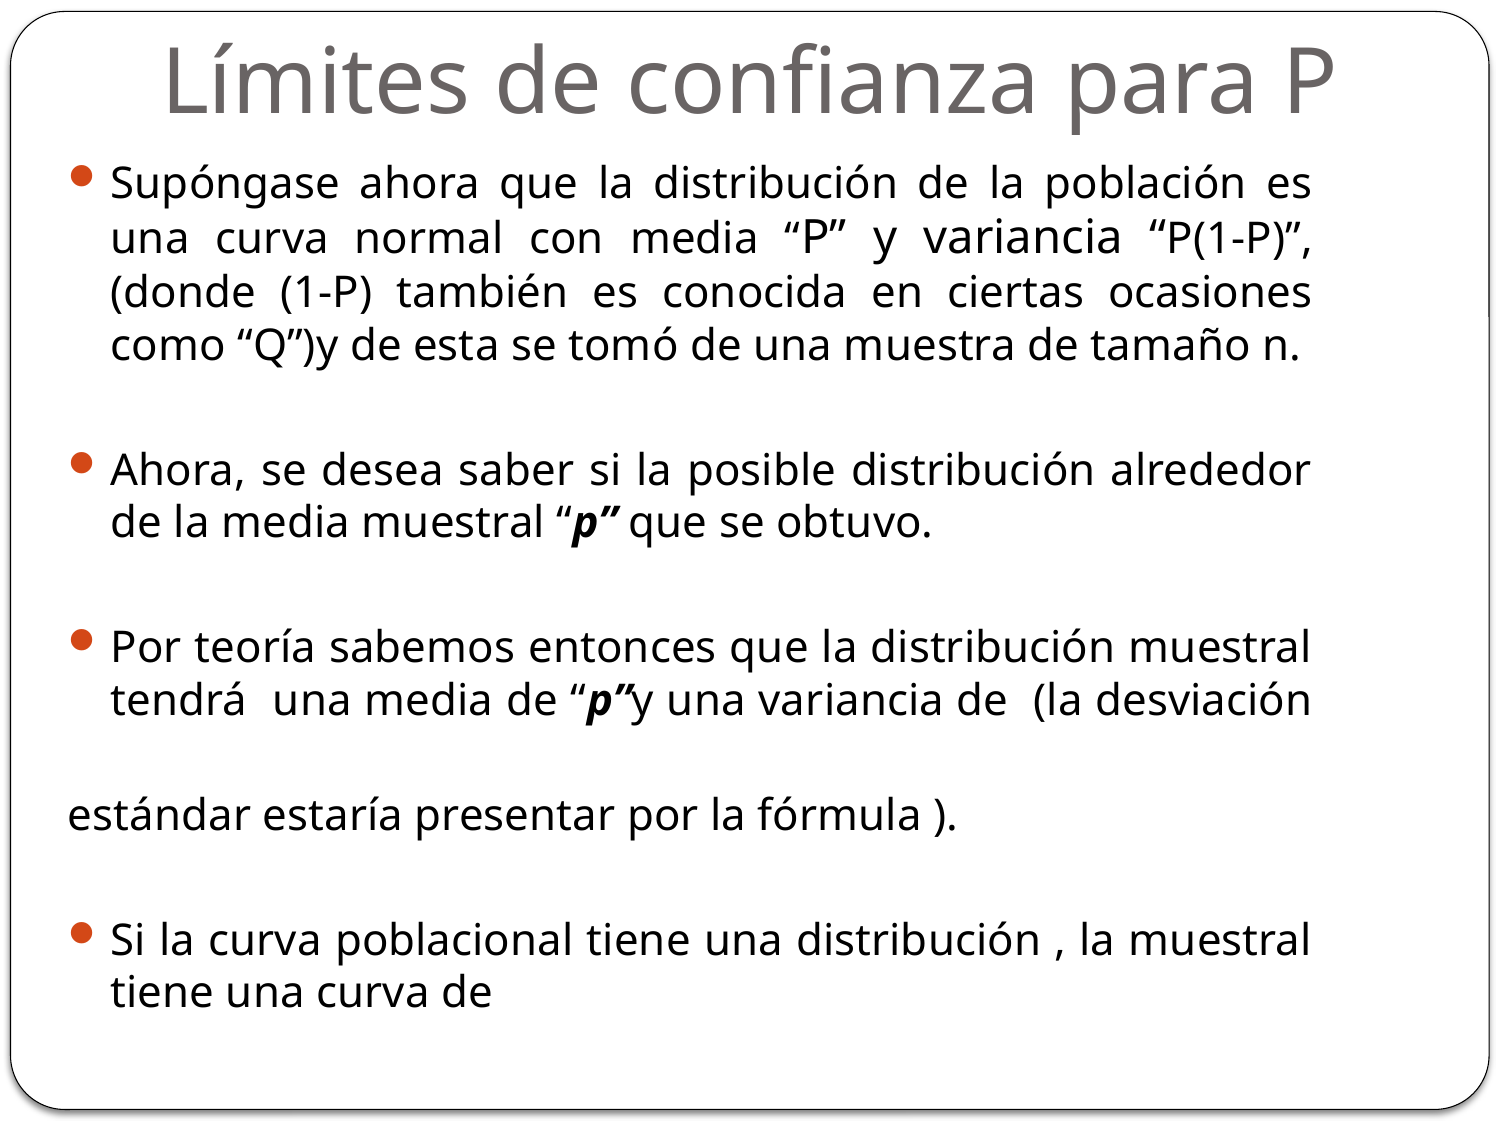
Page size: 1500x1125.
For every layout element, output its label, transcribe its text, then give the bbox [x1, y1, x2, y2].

title Límites de confianza para P [124, 7, 1400, 147]
